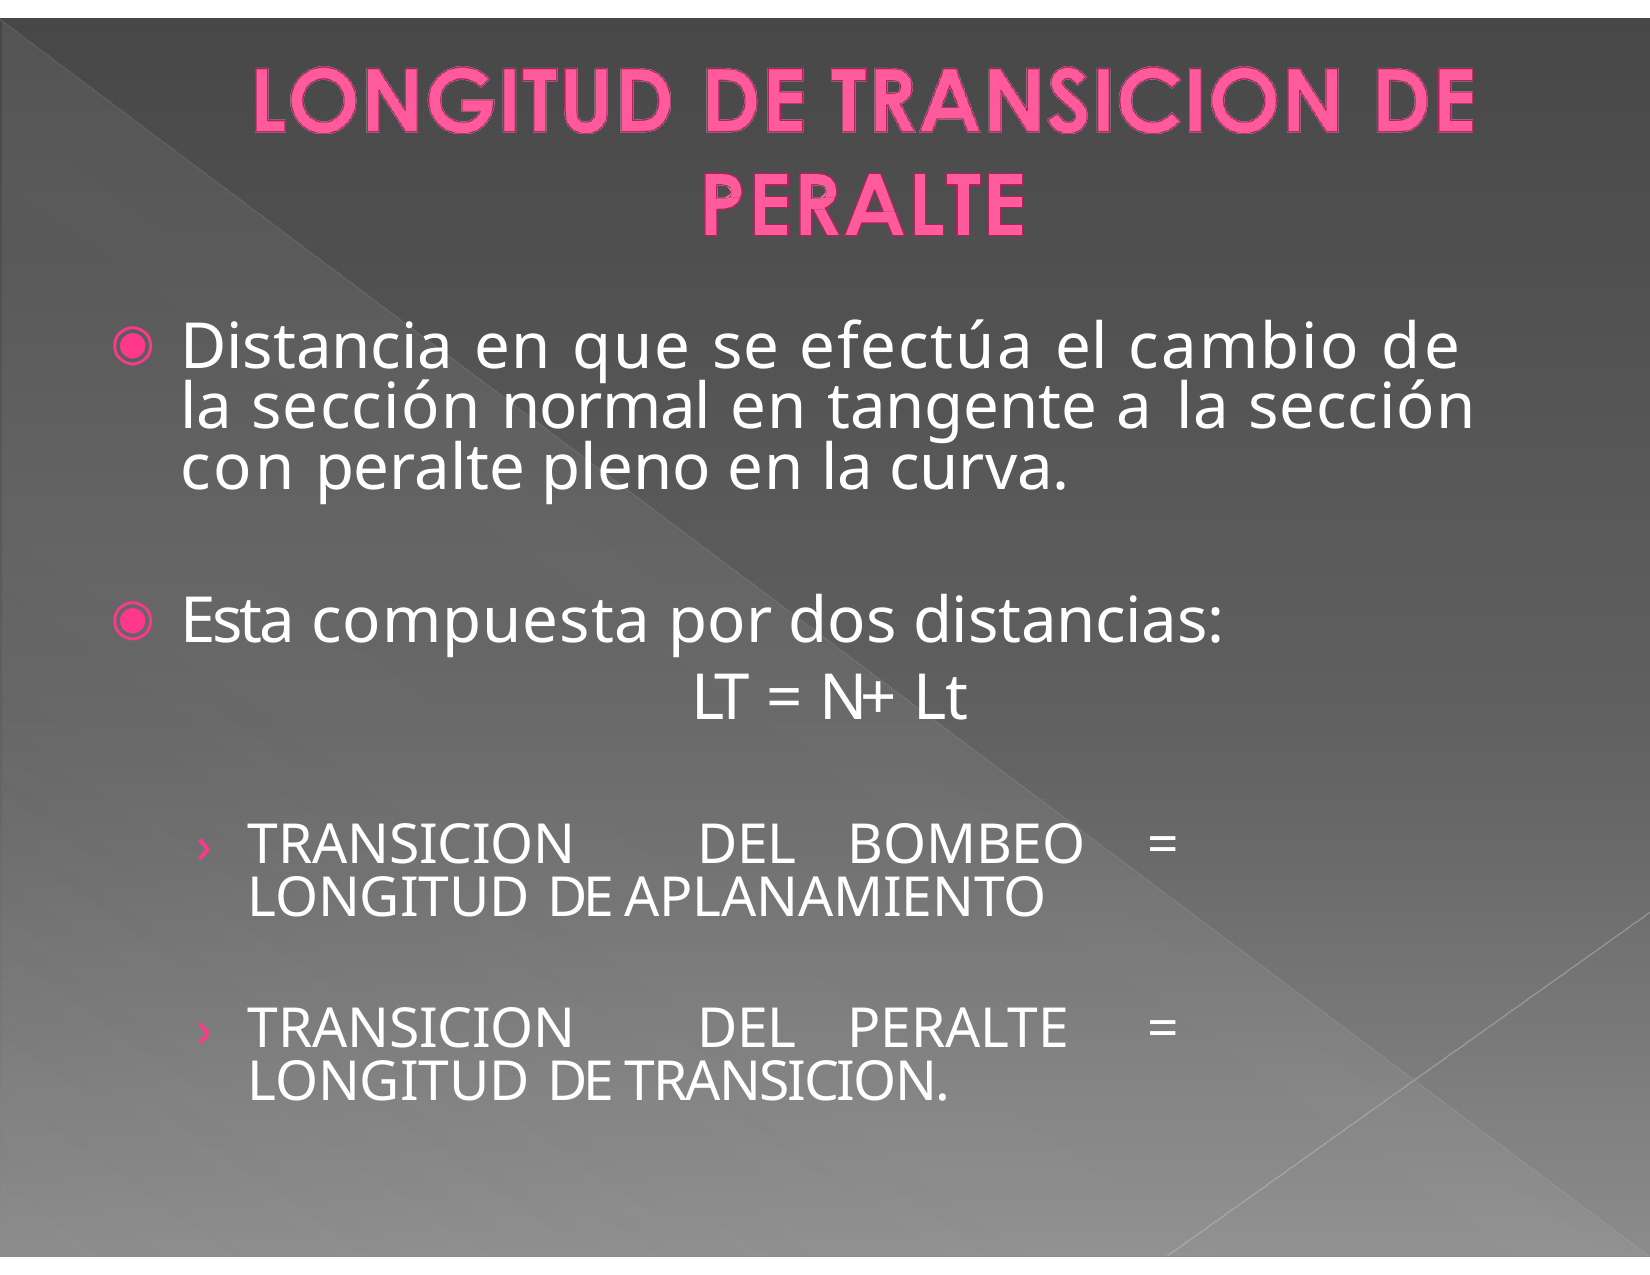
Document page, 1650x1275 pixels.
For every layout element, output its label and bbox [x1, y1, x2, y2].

text_box [0, 18, 1650, 1257]
